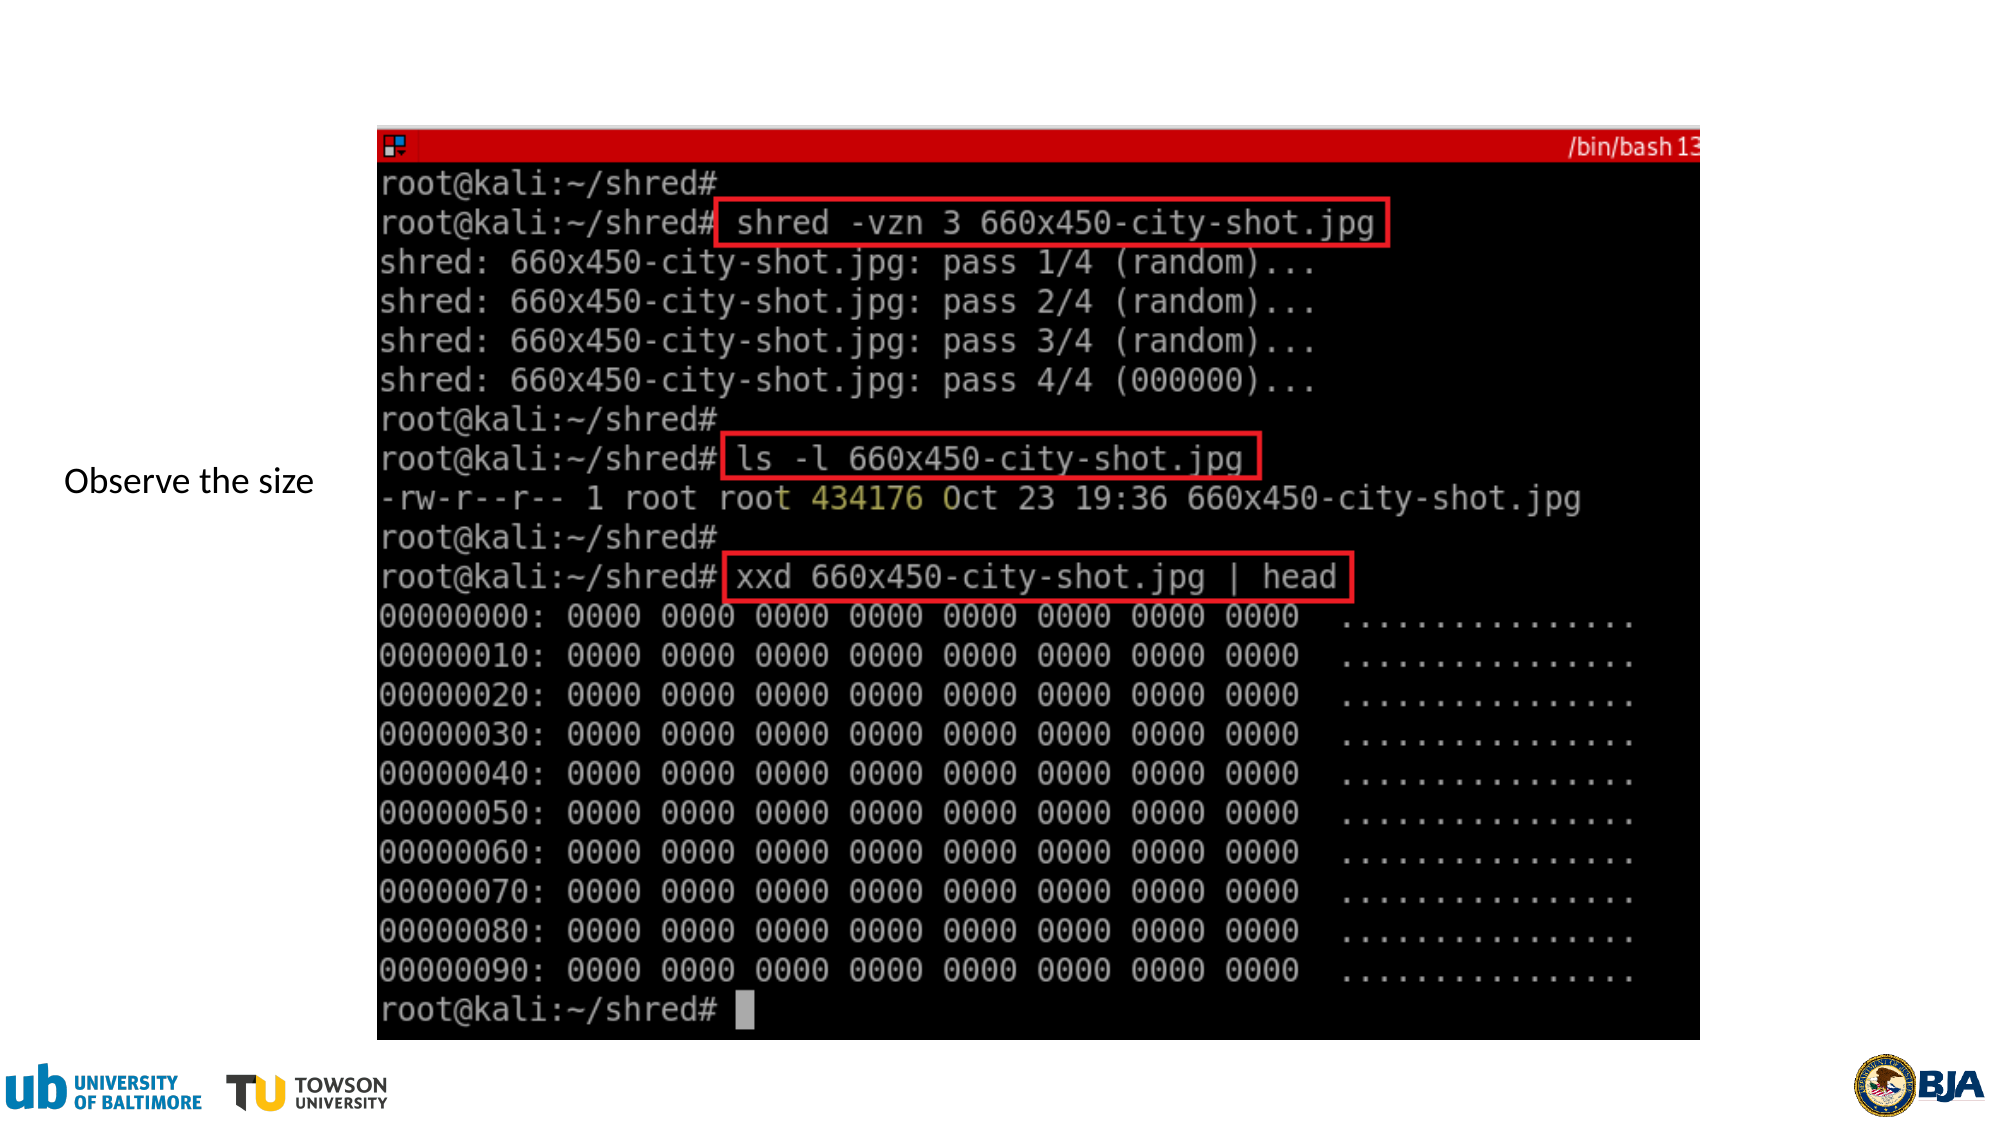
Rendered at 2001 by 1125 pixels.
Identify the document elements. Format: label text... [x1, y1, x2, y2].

text_box Observe the size [49, 448, 330, 509]
picture [377, 125, 1700, 1040]
picture [0, 1031, 407, 1125]
picture [1854, 1054, 1986, 1117]
